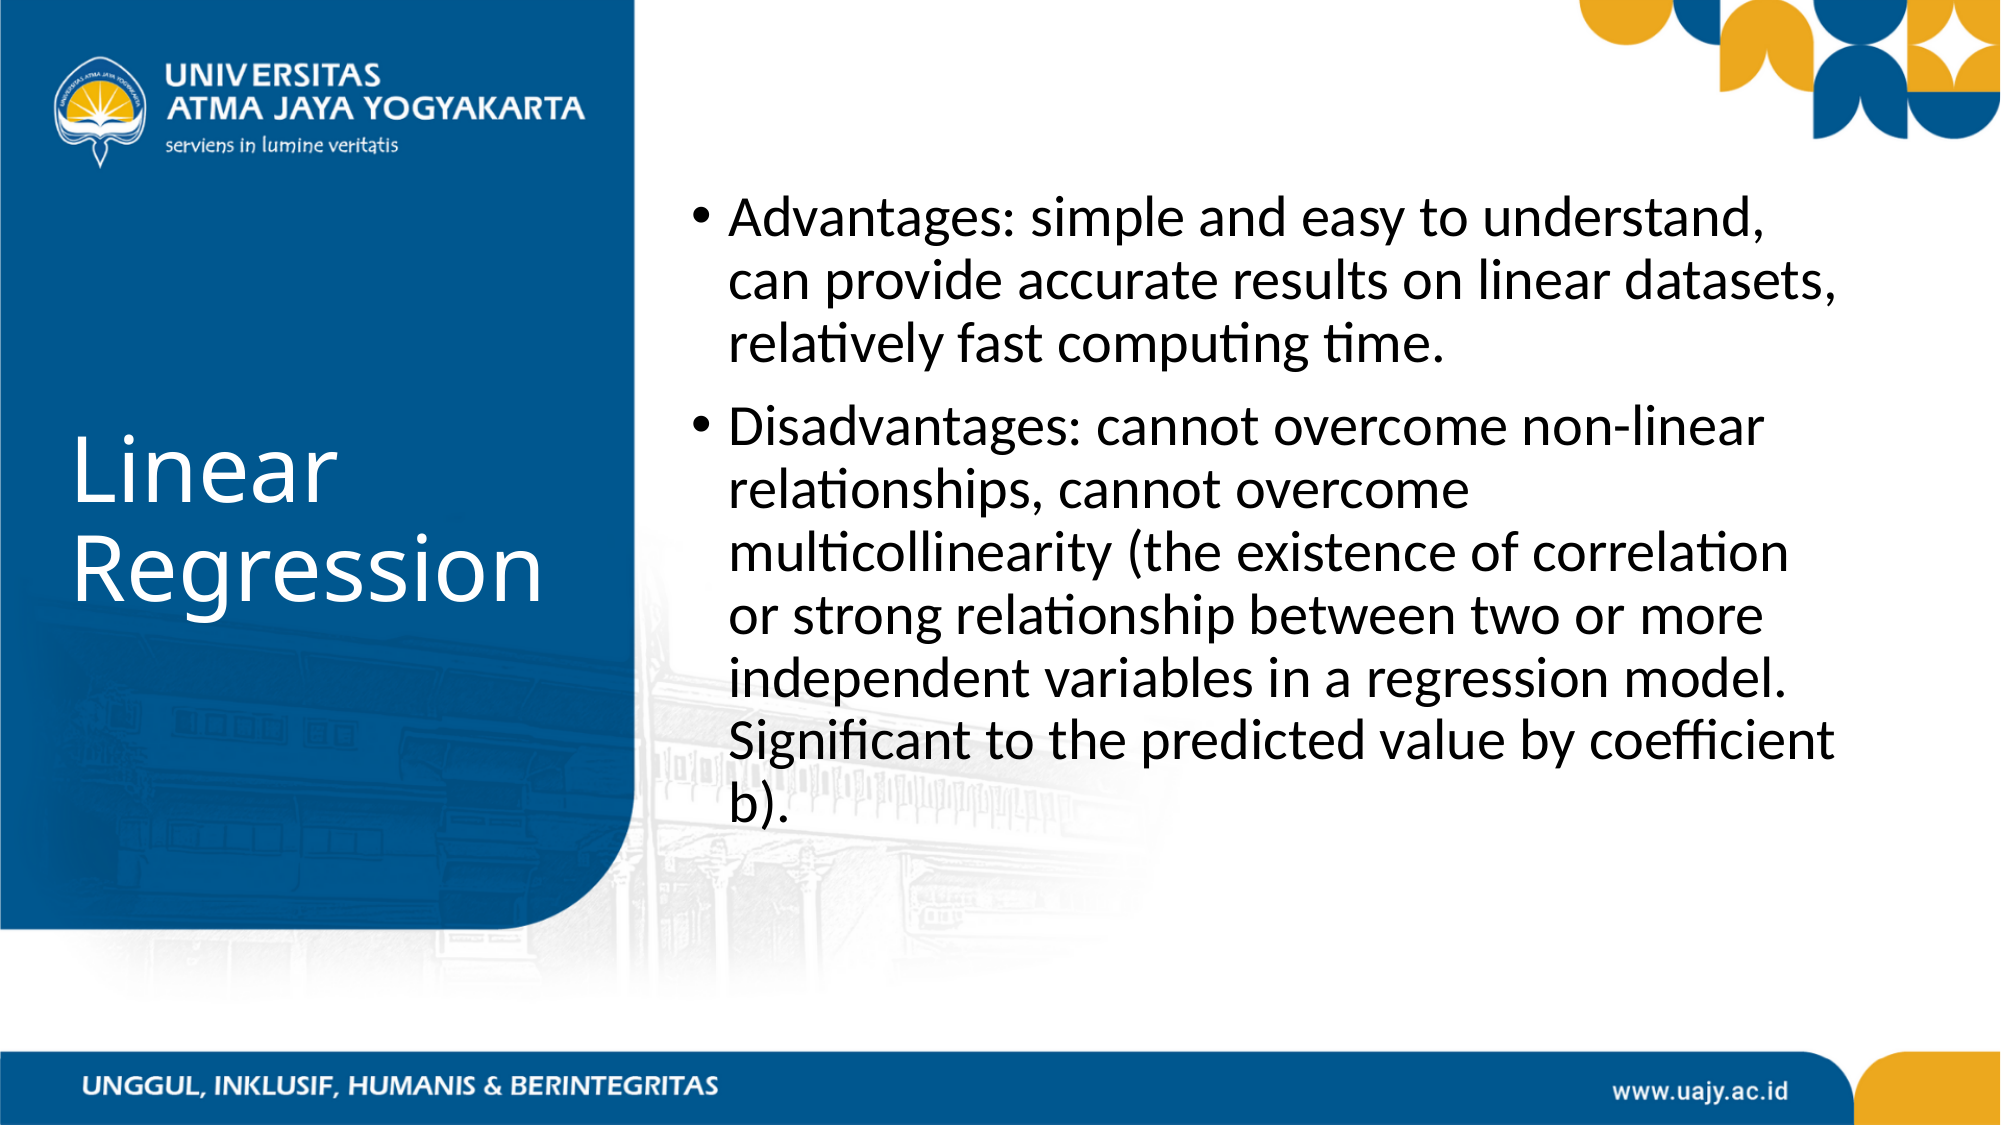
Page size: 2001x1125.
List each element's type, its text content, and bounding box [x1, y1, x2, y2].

picture [0, 0, 2001, 1125]
title Linear Regression [54, 369, 574, 677]
list Advantages: simple and easy to understand, can provide accurate results on linear datasets, relatively fast computing time. Disadvantages: cannot overcome non-linear relationships, cannot overcome multicollinearity (the existence of correlation or strong relationship between two or more independent variables in a regression model. Significant to the predicted value by coefficient b). [676, 178, 1868, 997]
